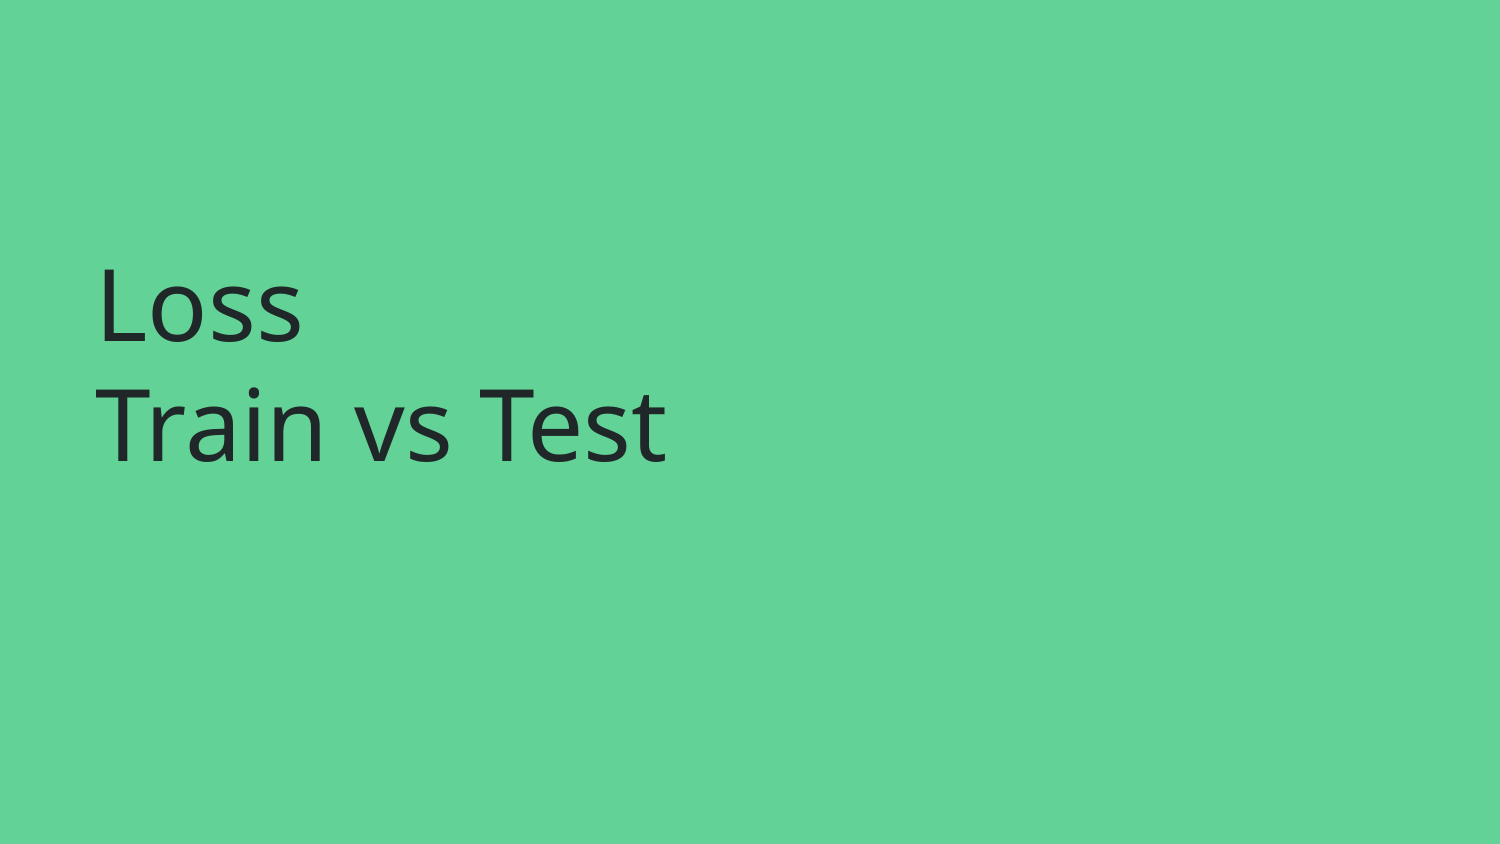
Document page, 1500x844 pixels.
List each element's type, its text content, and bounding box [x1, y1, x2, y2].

title Loss Train vs Test [80, 86, 1032, 758]
